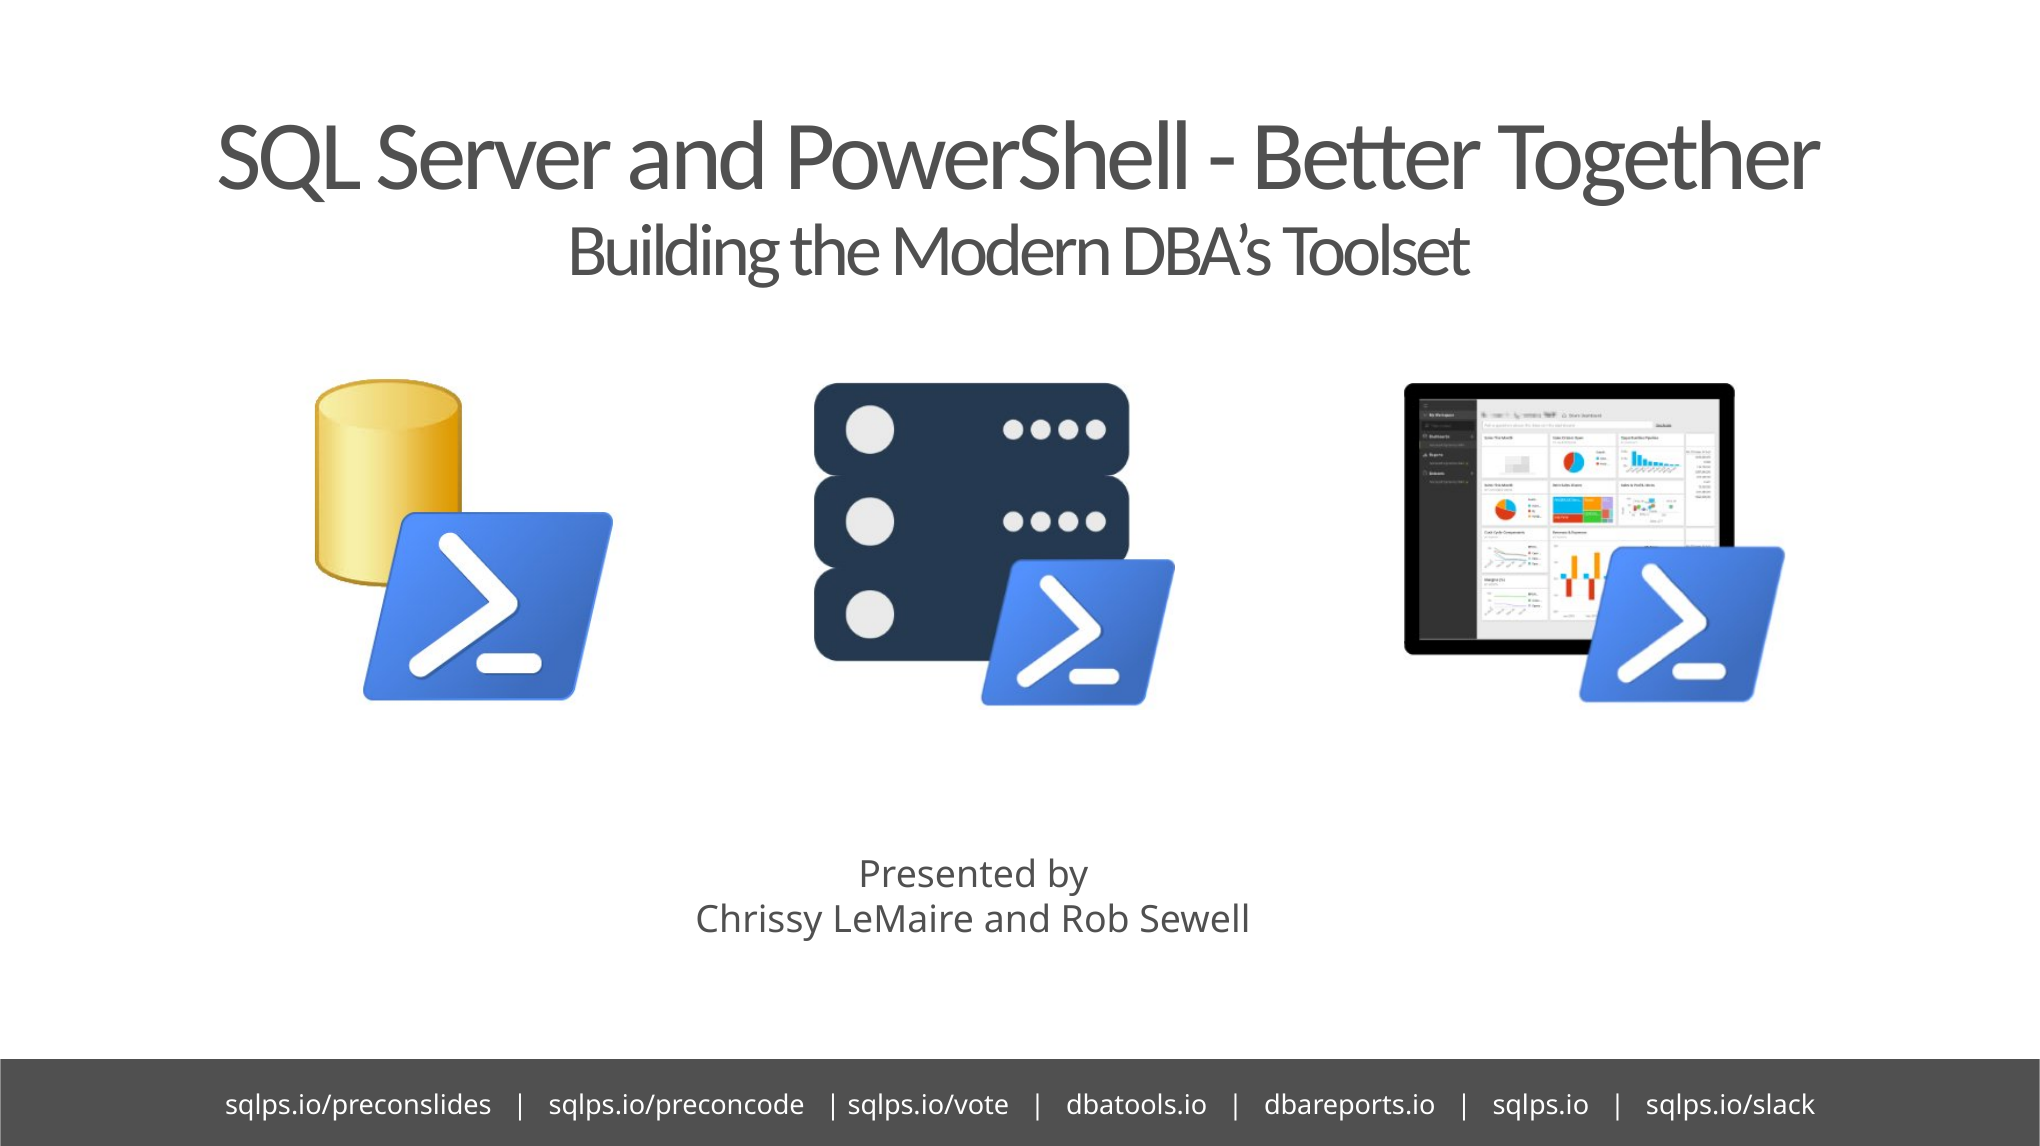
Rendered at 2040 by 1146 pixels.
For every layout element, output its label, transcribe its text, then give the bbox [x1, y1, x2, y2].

text_box Presented by Chrissy LeMaire and Rob Sewell [680, 842, 1266, 948]
picture [273, 353, 657, 736]
picture [813, 382, 1175, 710]
title SQL Server and PowerShell - Better Together Building the Modern DBA’s Toolset [45, 104, 1995, 292]
picture [1402, 383, 1786, 710]
